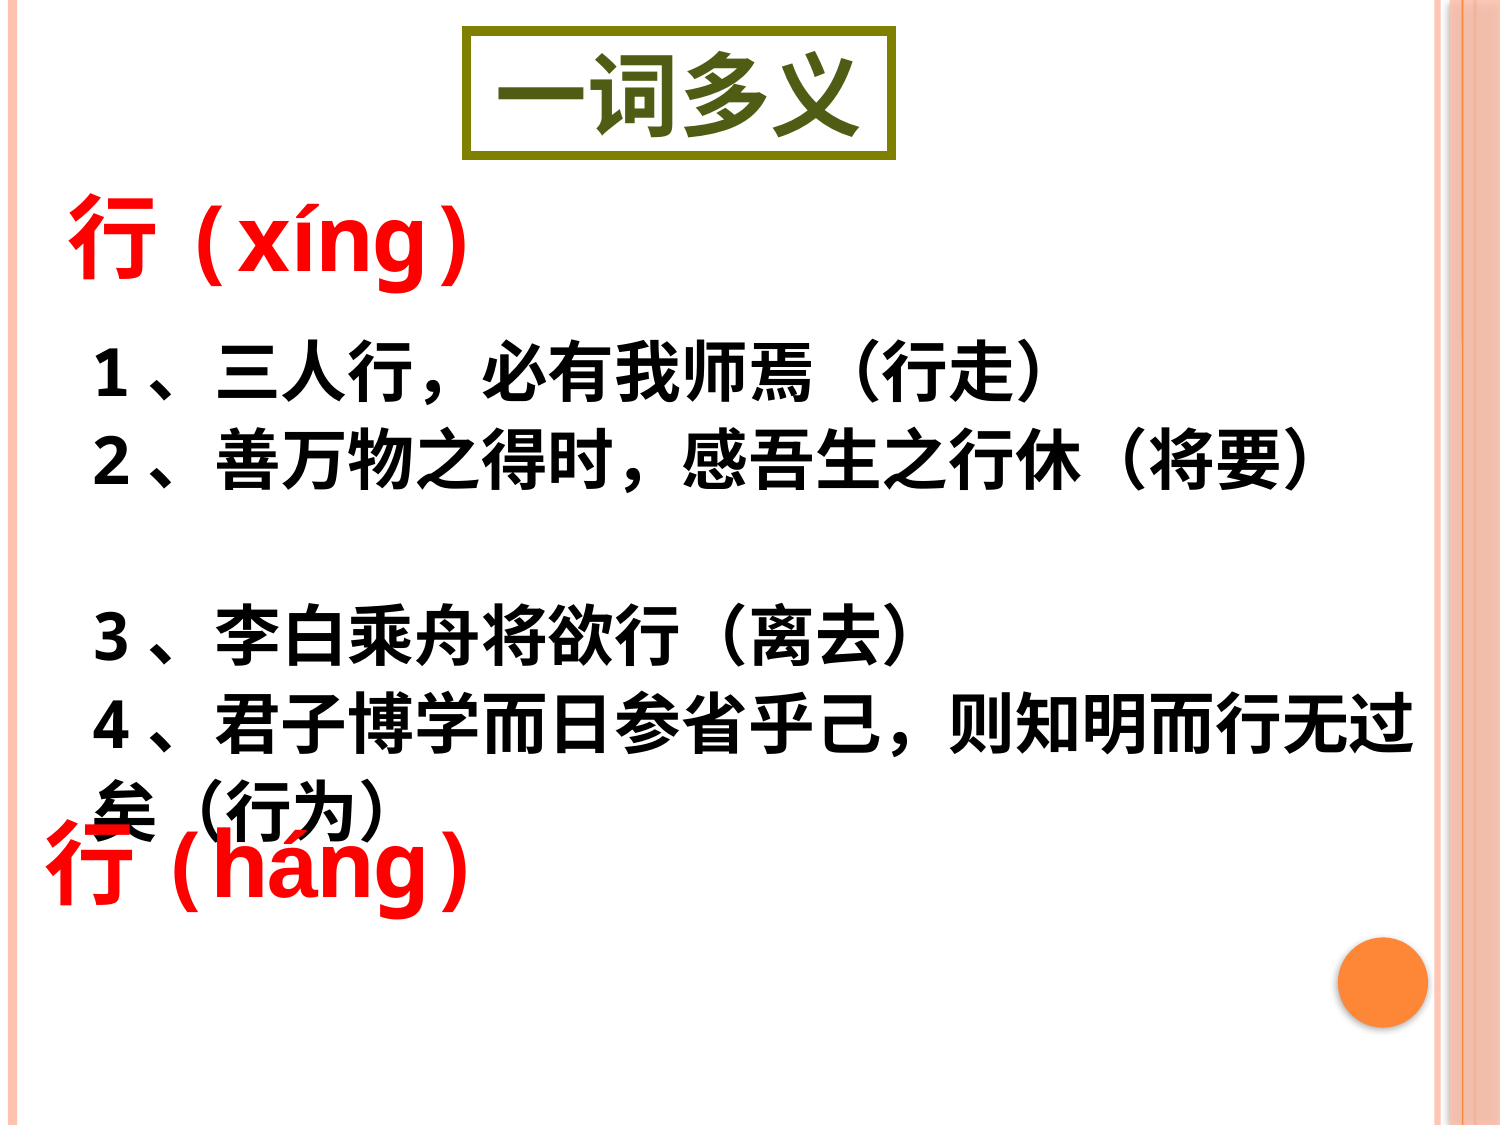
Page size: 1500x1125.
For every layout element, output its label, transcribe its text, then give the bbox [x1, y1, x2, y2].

text_box 行(háng) [29, 798, 603, 924]
text_box 1、三人行，必有我师焉（行走） 2、善万物之得时，感吾生之行休（将要） 3、李白乘舟将欲行（离去） 4、君子博学而日参省乎己，则知明而行无过矣（行为） [76, 314, 1436, 857]
text_box 行(xíng) [53, 172, 626, 298]
text_box 一词多义 [466, 30, 892, 156]
